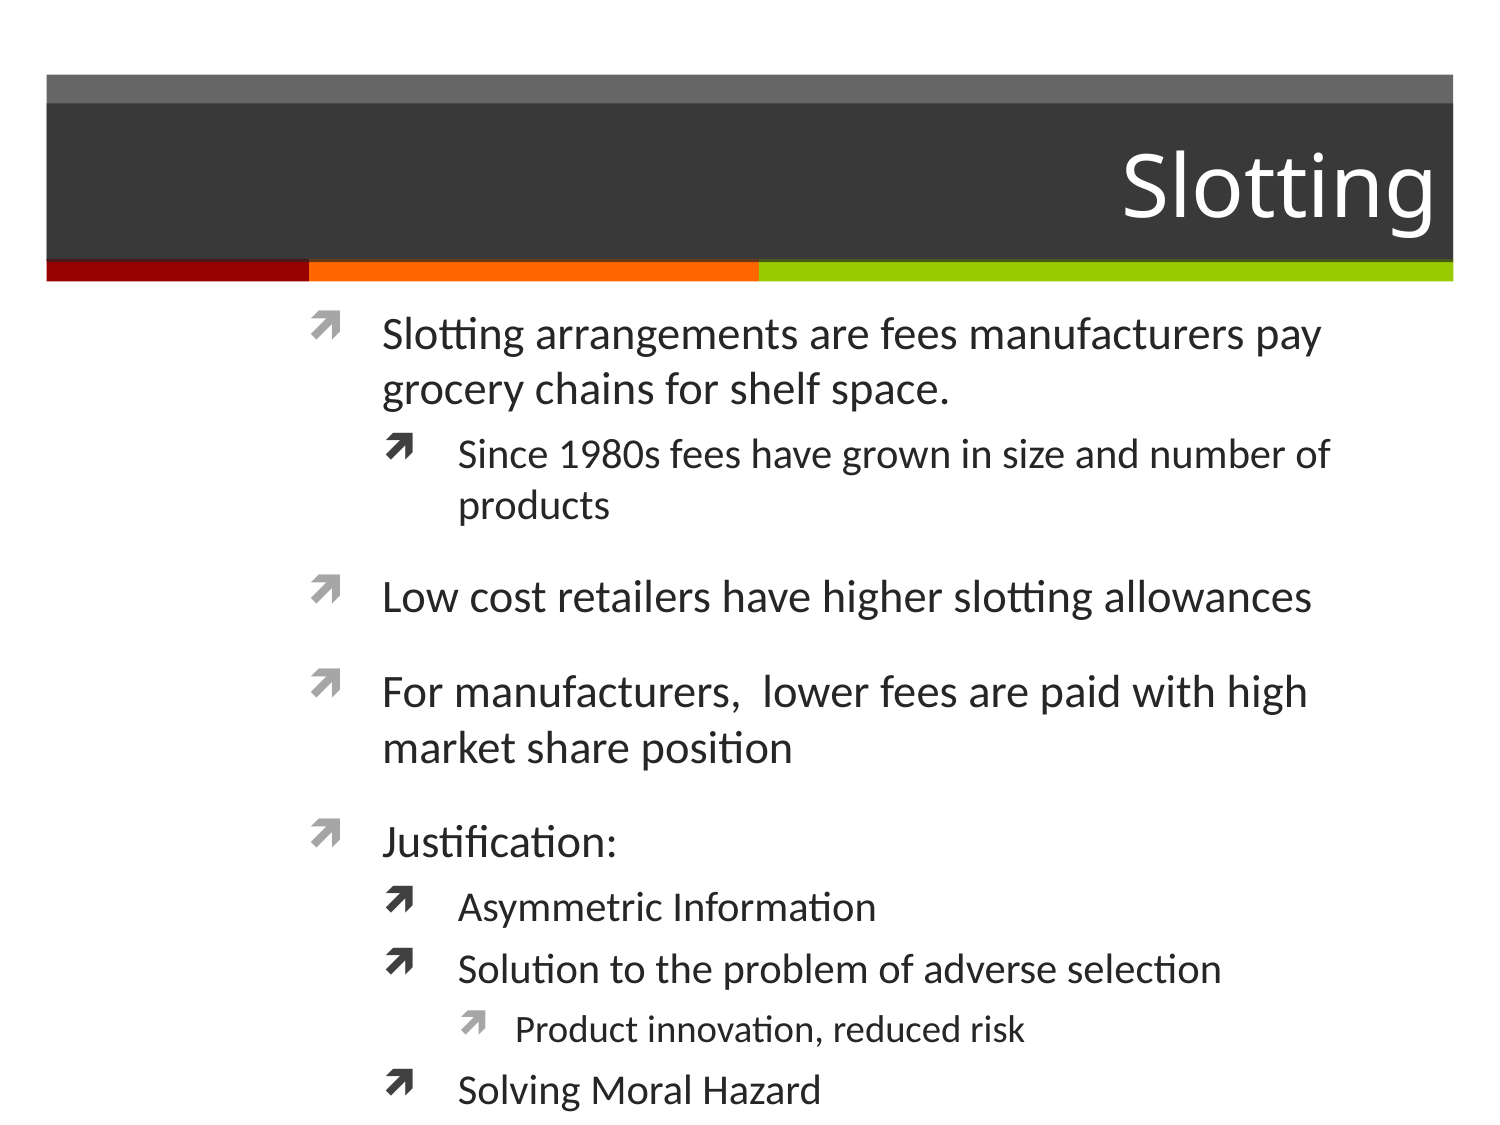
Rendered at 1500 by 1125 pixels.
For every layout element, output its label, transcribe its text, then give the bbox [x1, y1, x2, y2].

list Slotting arrangements are fees manufacturers pay grocery chains for shelf space. Since 1980s fees have grown in size and number of products Low cost retailers have higher slotting allowances For manufacturers, lower fees are paid with high market share position Justification: Asymmetric Information Solution to the problem of adverse selection Product innovation, reduced risk Solving Moral Hazard [292, 295, 1454, 1125]
title Slotting [46, 103, 1454, 263]
